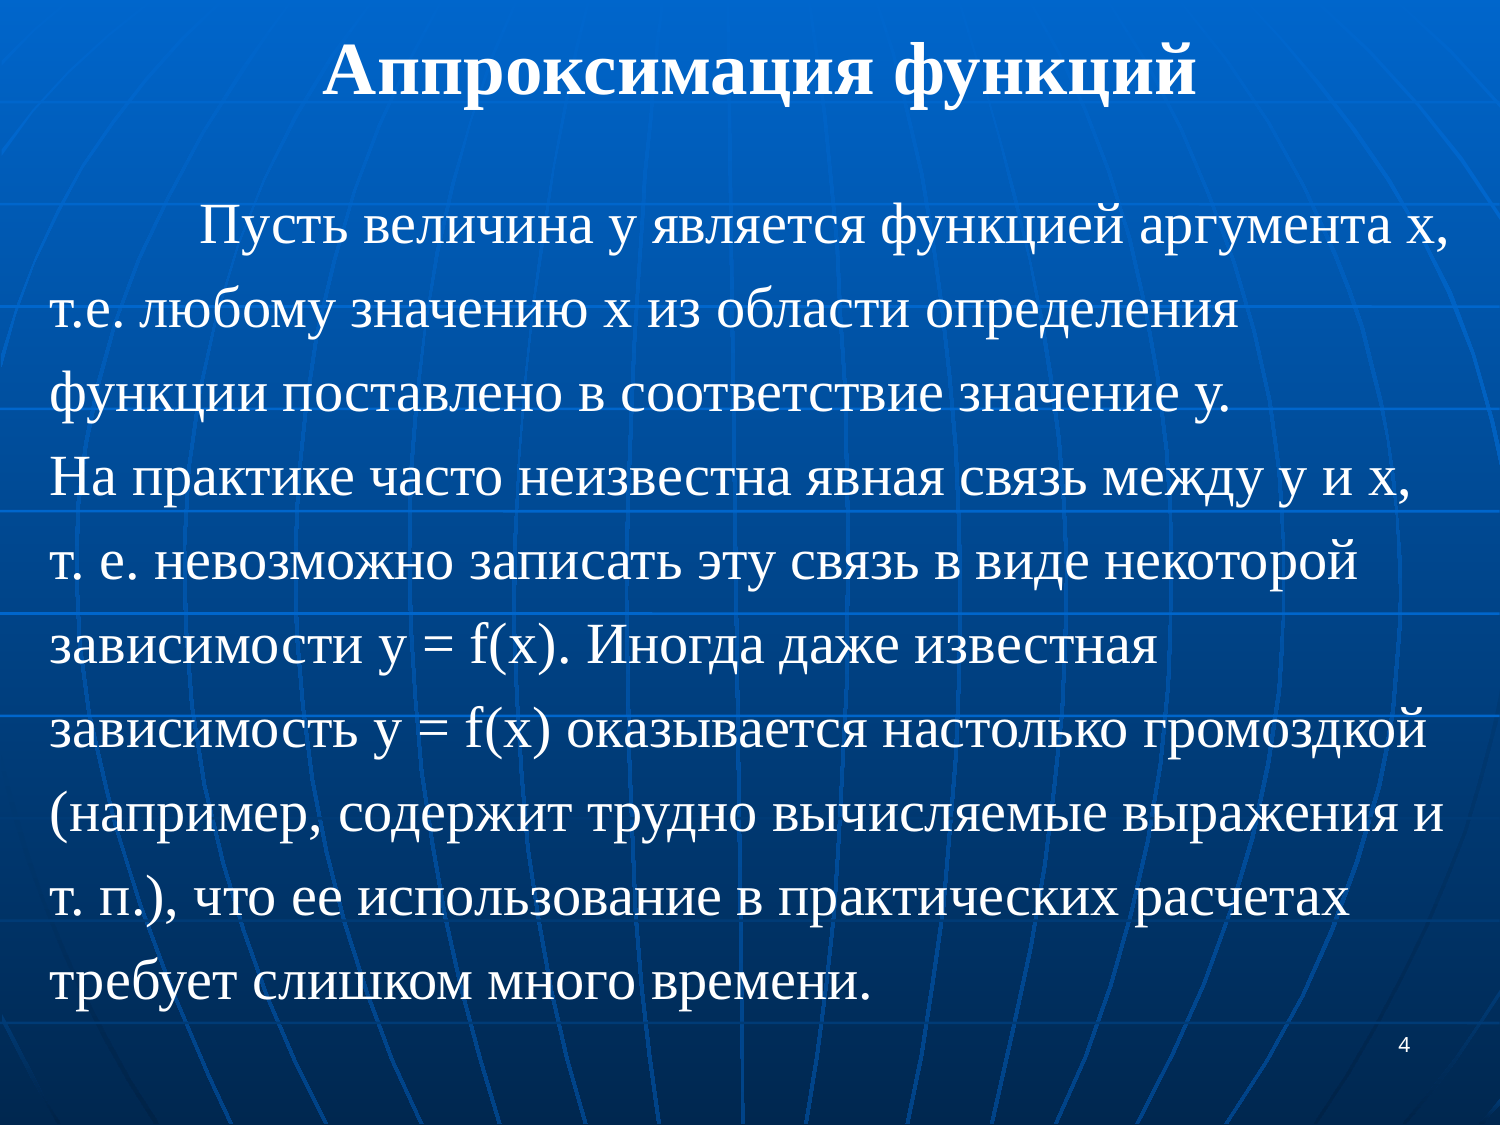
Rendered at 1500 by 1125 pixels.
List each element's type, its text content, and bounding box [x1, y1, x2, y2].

text_box Аппроксимация функций [32, 0, 1489, 129]
text_box Пусть величина у является функцией аргумента х, т.е. любому значению х из области определения функции поставлено в соответствие значение у. На практике часто неизвестна явная связь между у и х, т. е. невозможно записать эту связь в виде некоторой зависимости у = f(x). Иногда даже известная зависимость у = f(x) оказывается настолько громоздкой (например, содержит трудно вычисляемые выражения и т. п.), что ее использование в практических расчетах требует слишком много времени. [35, 163, 1477, 1019]
slide_number 4 [1074, 1023, 1426, 1100]
